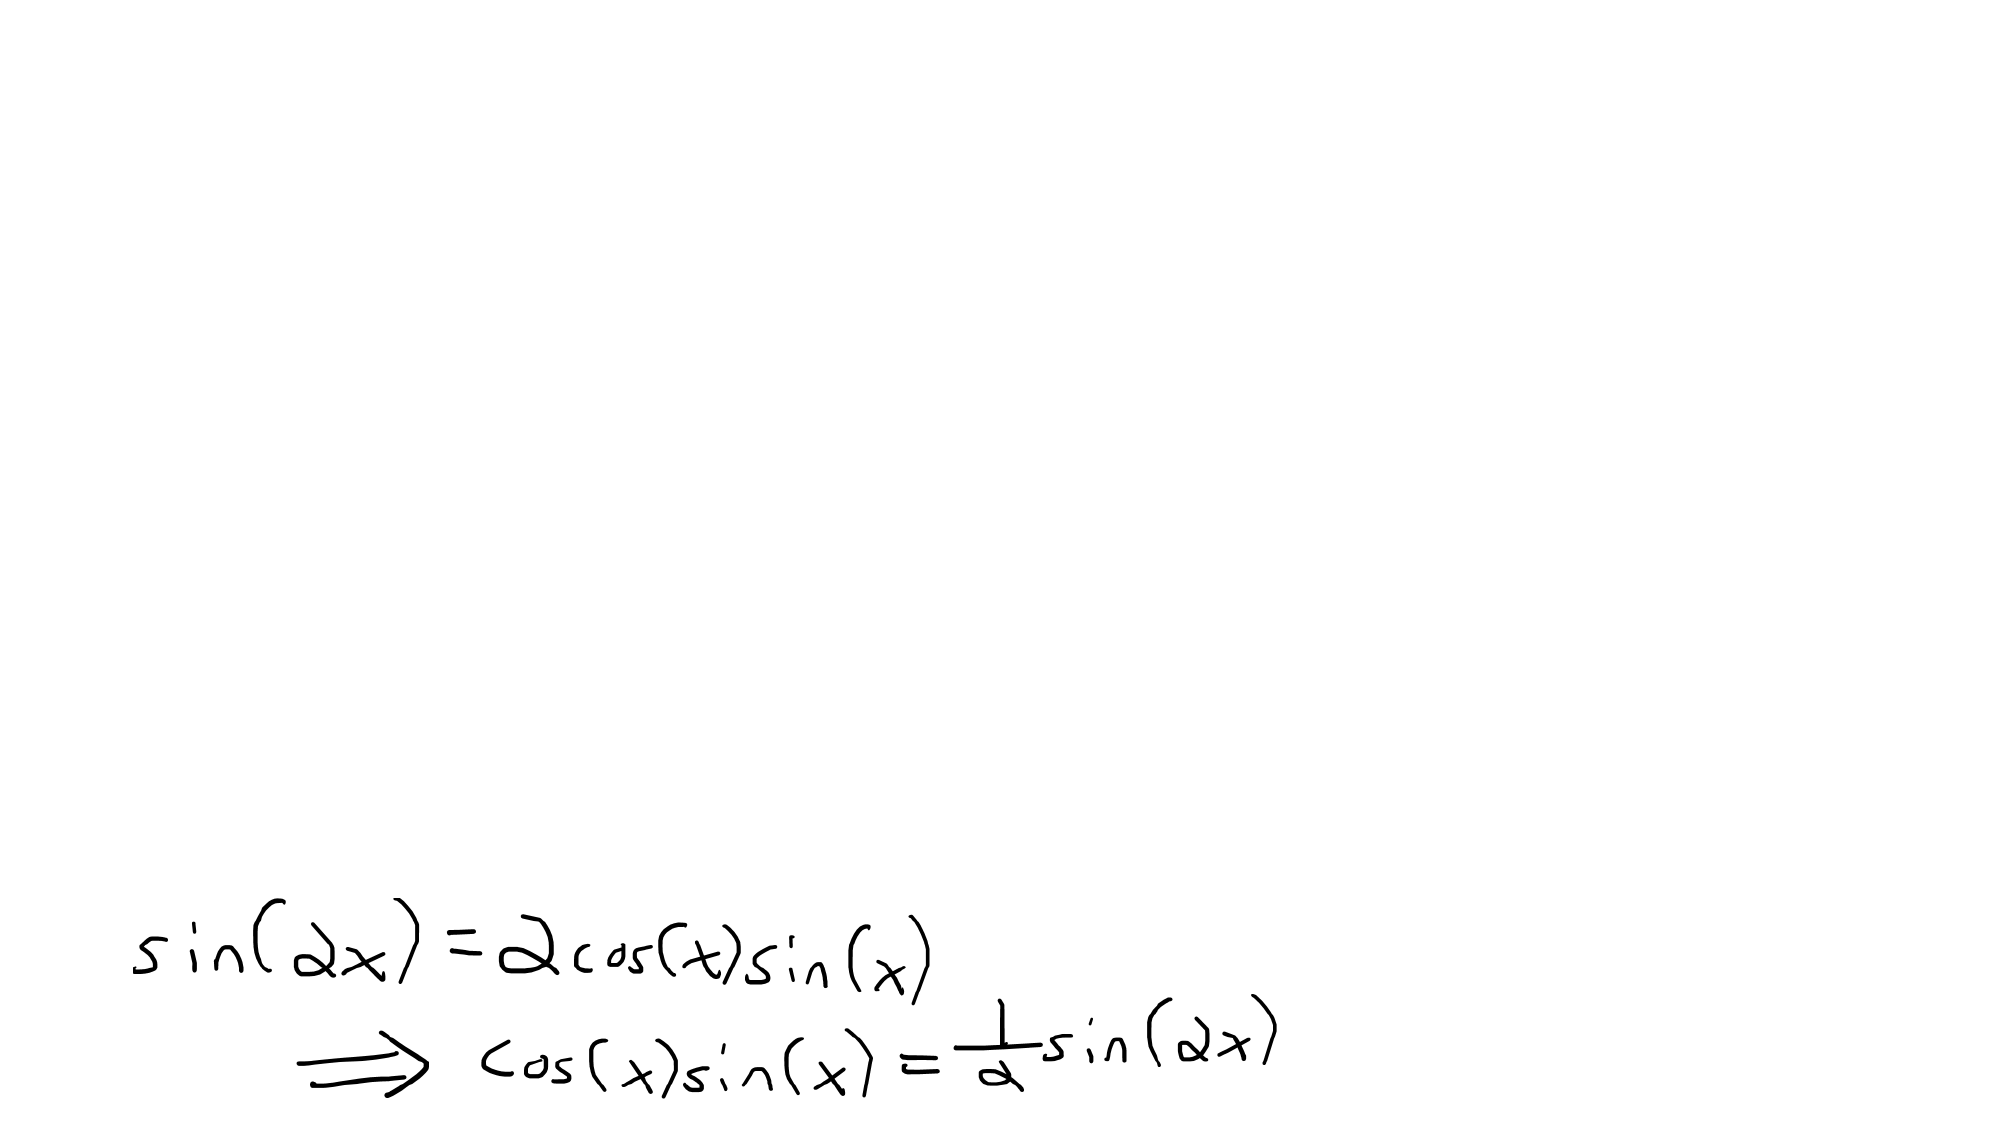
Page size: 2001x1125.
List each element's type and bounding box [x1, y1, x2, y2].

picture [133, 898, 1286, 1108]
